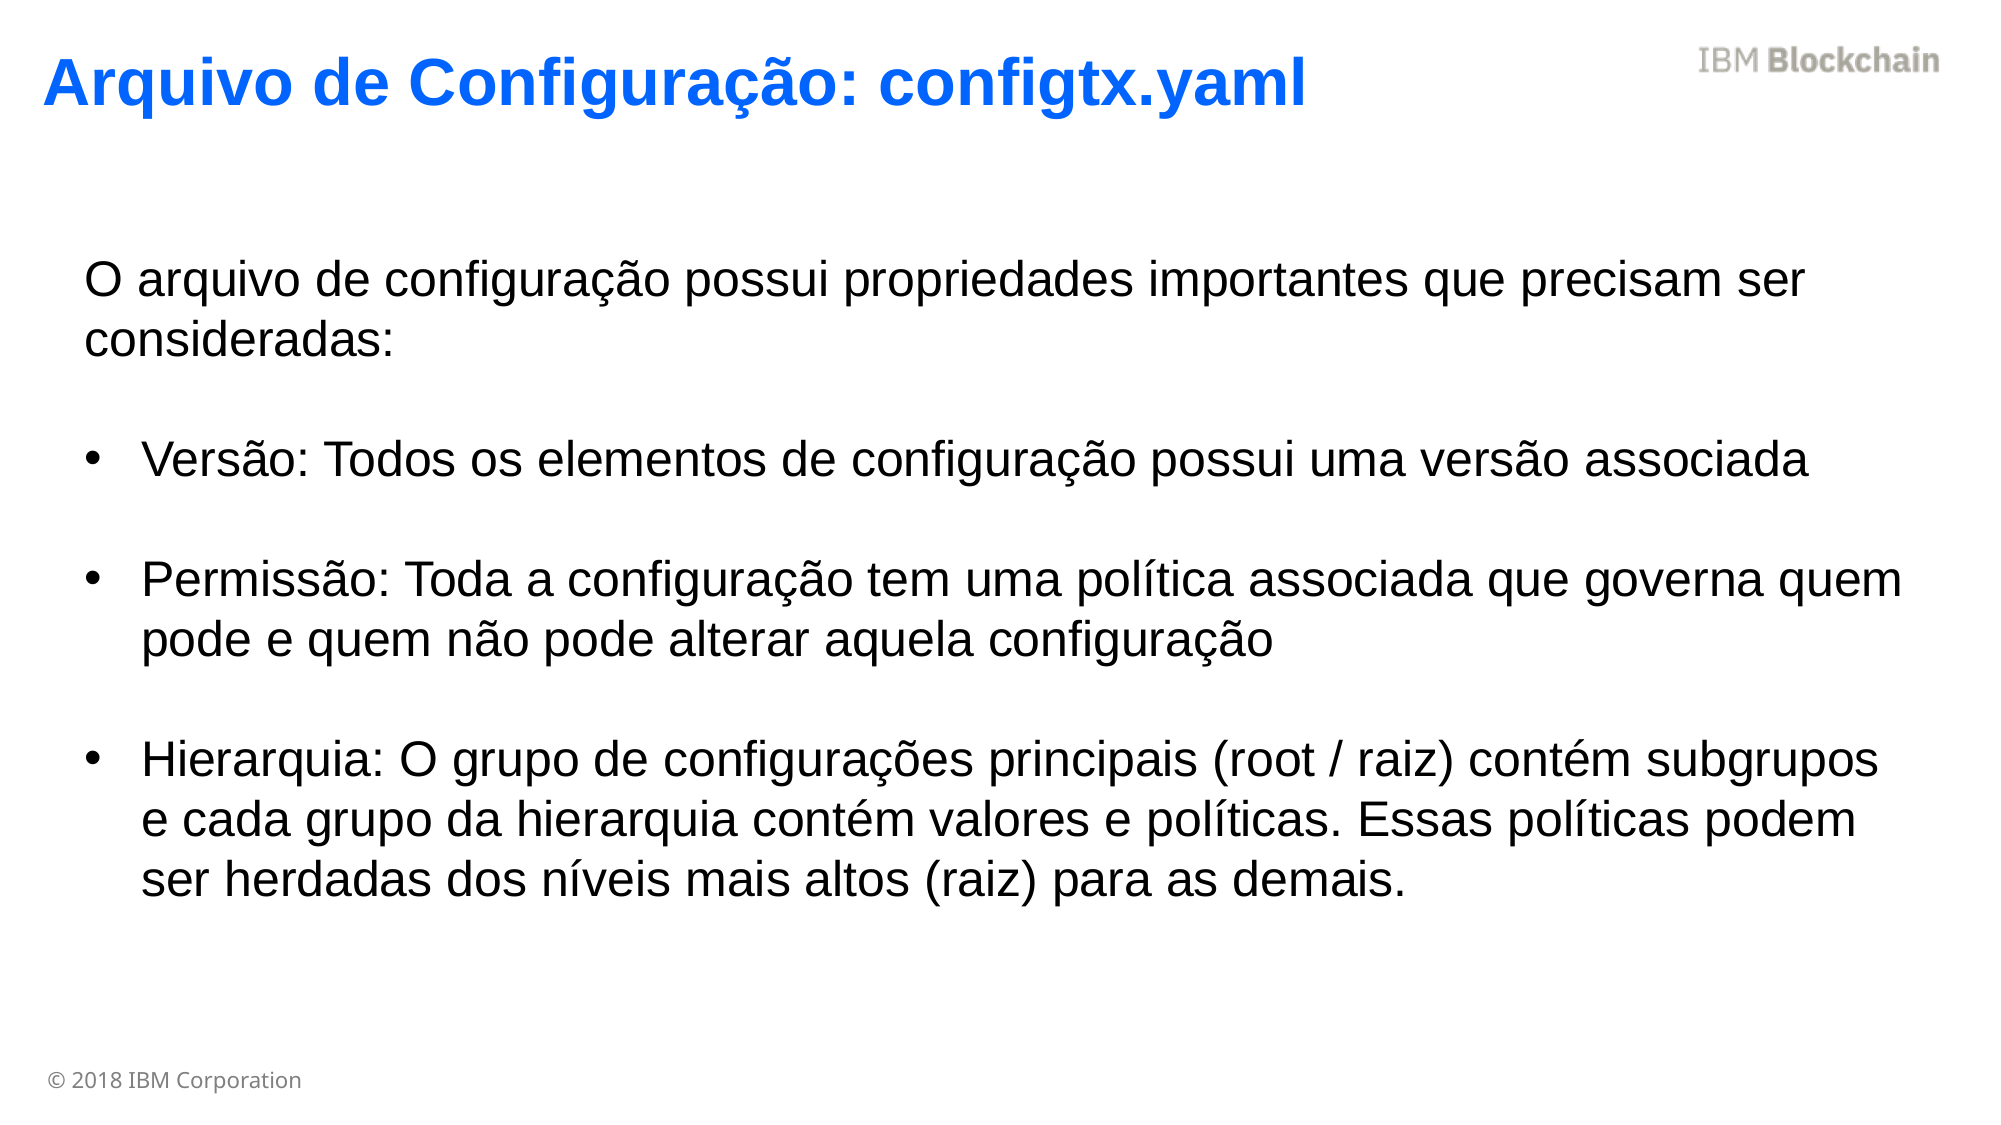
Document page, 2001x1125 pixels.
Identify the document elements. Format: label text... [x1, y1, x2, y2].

picture [1686, 38, 1952, 82]
list Arquivo de Configuração: configtx.yaml [27, 31, 1589, 157]
text_box O arquivo de configuração possui propriedades importantes que precisam ser consideradas: Versão: Todos os elementos de configuração possui uma versão associada Permissão: Toda a configuração tem uma política associada que governa quem pode e quem não pode alterar aquela configuração Hierarquia: O grupo de configurações principais (root / raiz) contém subgrupos e cada grupo da hierarquia contém valores e políticas. Essas políticas podem ser herdadas dos níveis mais altos (raiz) para as demais. [70, 239, 1925, 915]
